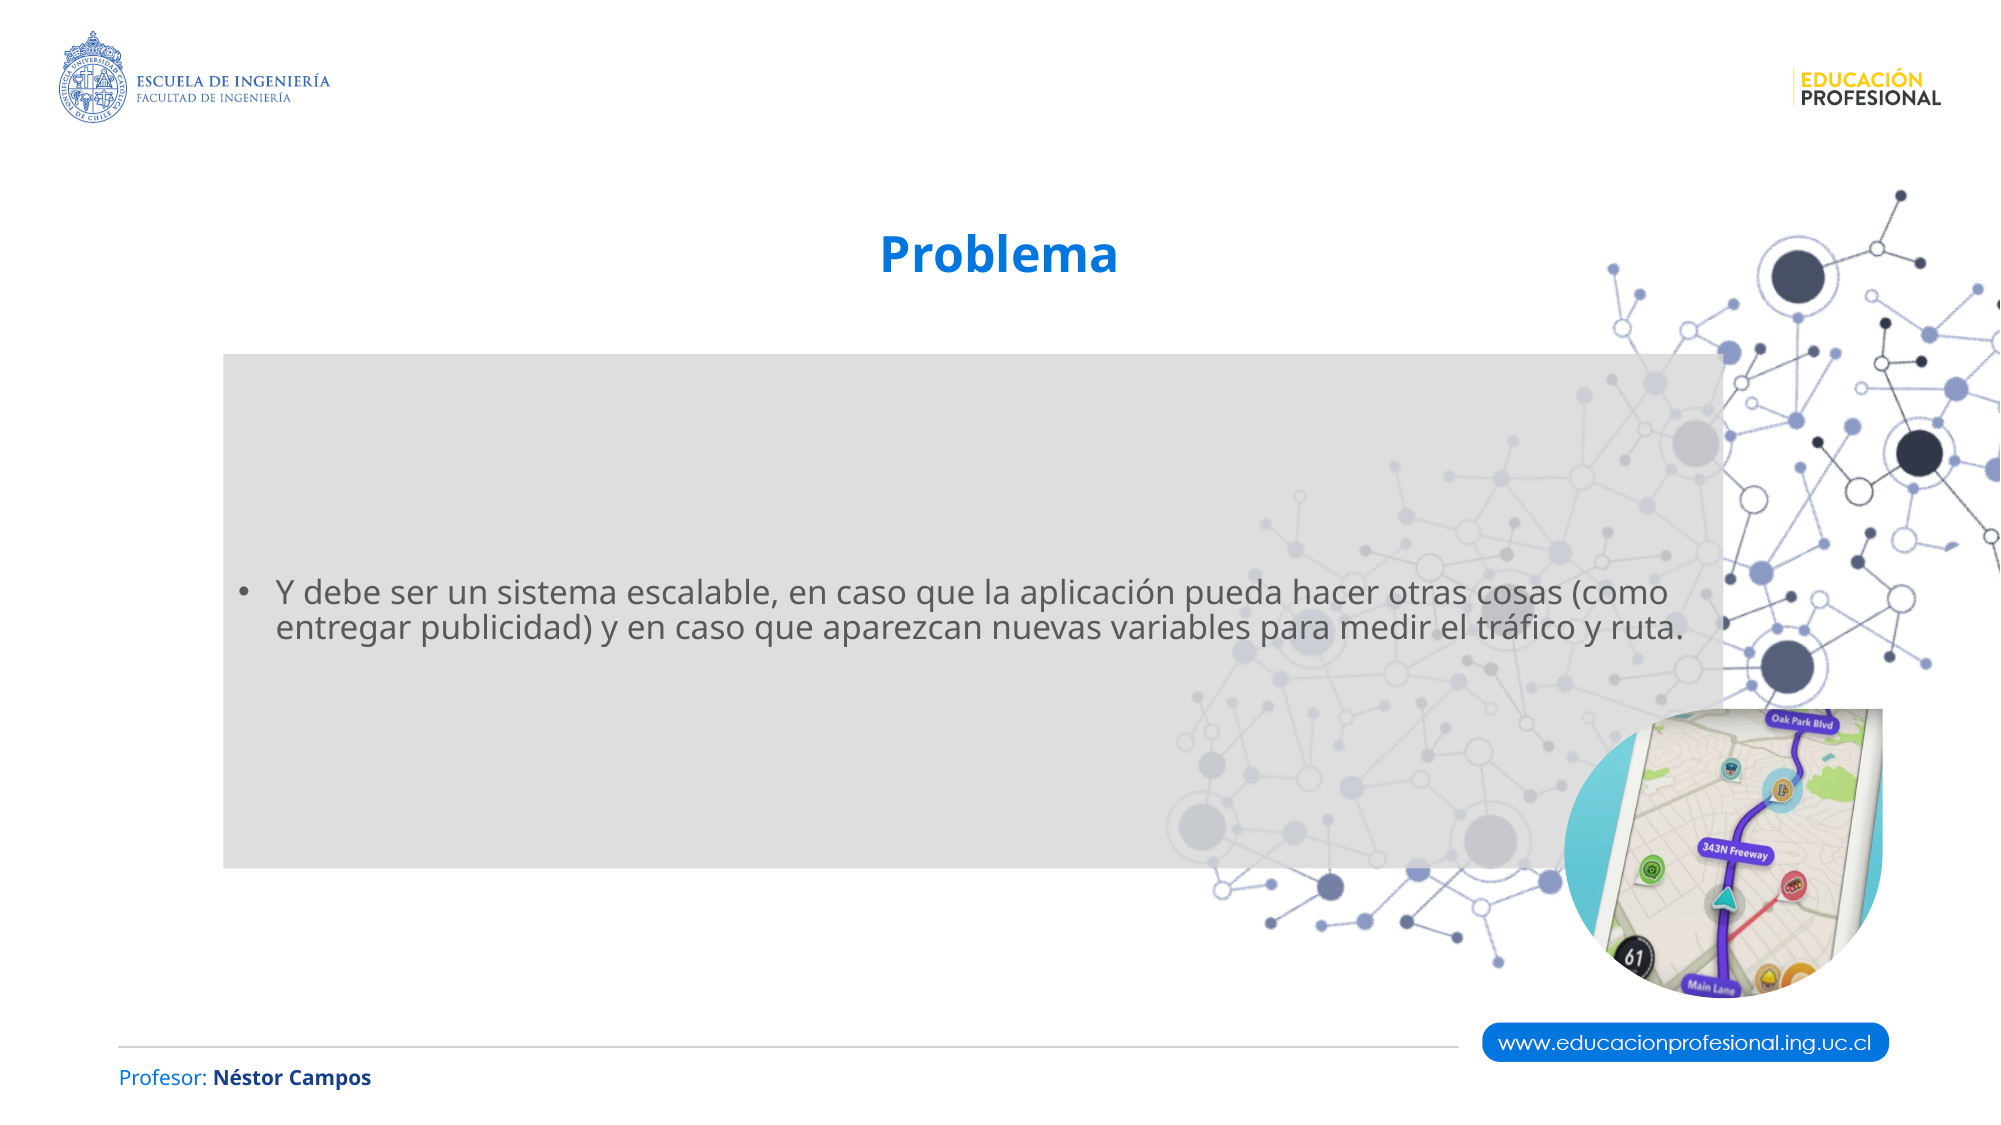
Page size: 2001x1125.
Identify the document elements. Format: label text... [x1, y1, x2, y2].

picture [0, 0, 2000, 1125]
text_box Y debe ser un sistema escalable, en caso que la aplicación pueda hacer otras cosas (como entregar publicidad) y en caso que aparezcan nuevas variables para medir el tráfico y ruta. [223, 353, 1564, 869]
title Problema [380, 225, 1620, 328]
